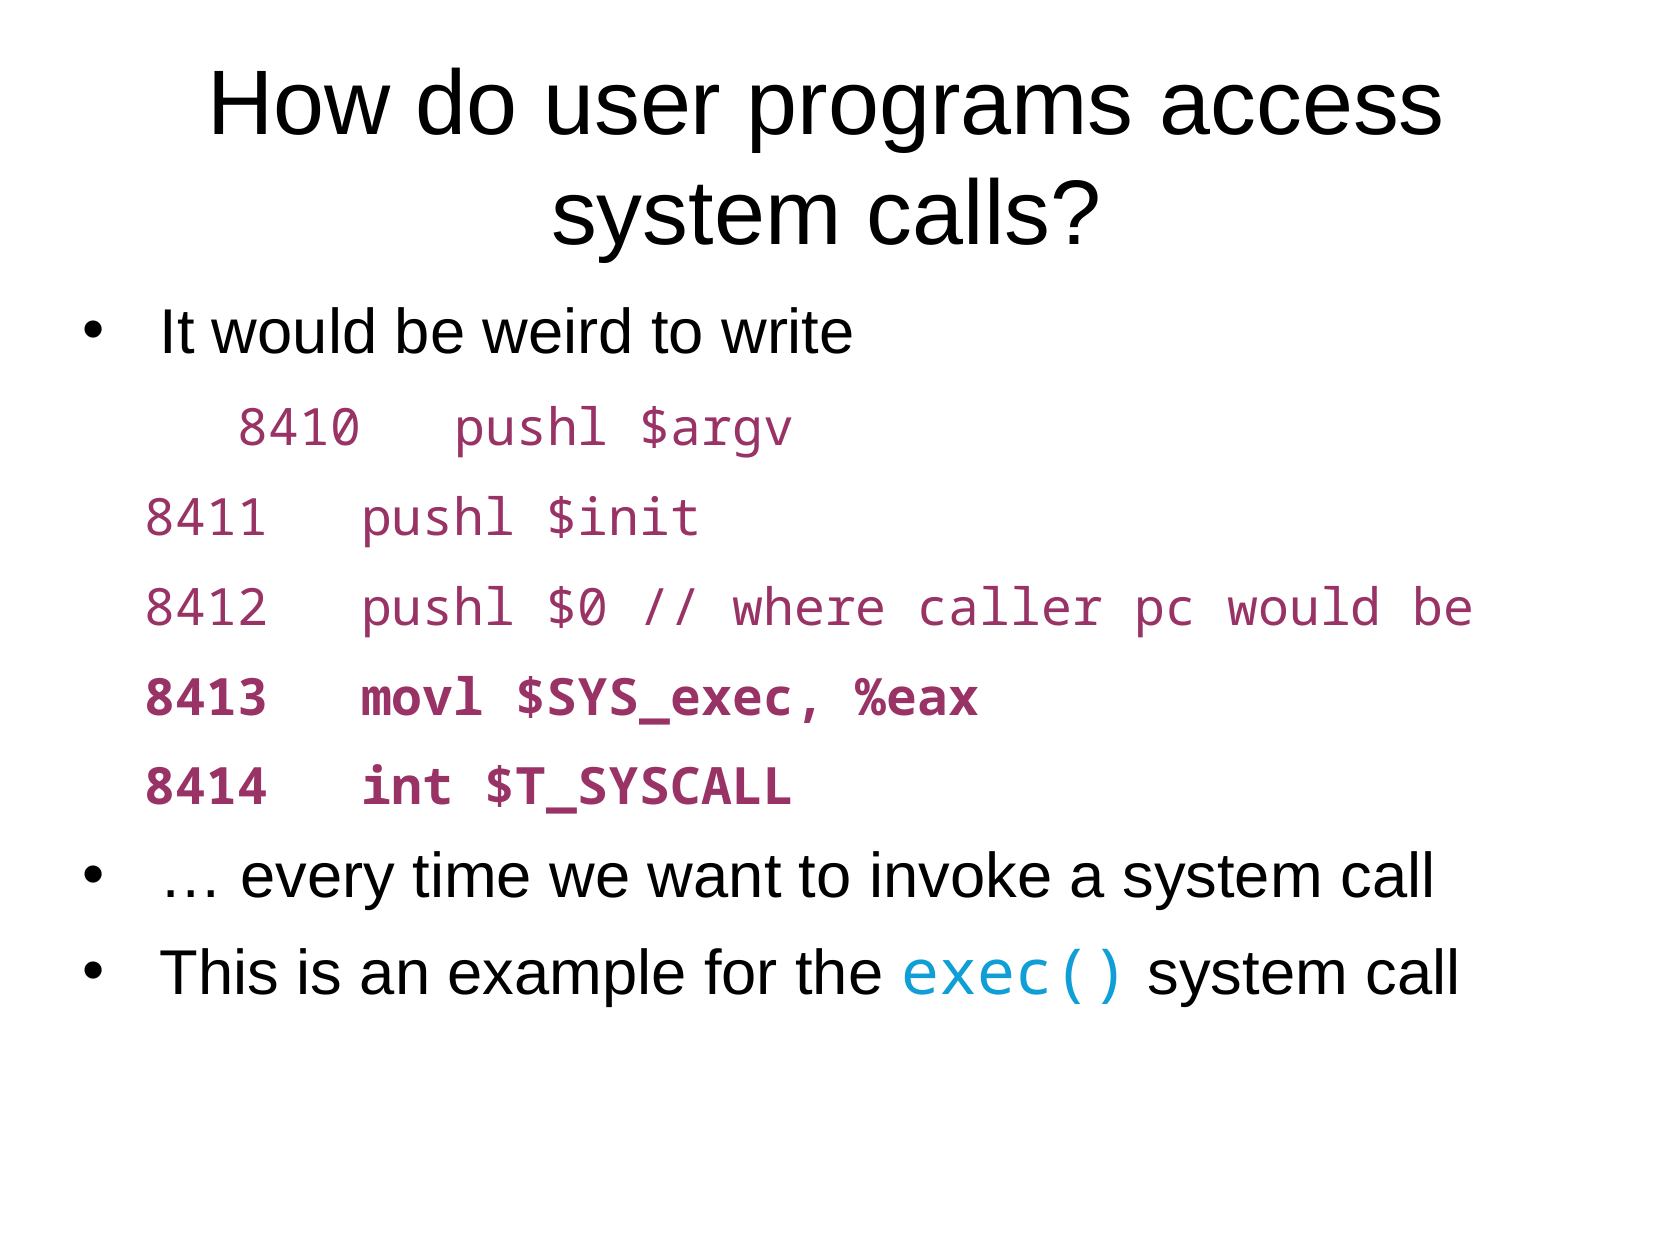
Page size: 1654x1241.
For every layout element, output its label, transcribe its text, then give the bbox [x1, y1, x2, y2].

list It would be weird to write 8410 pushl $argv 8411 pushl $init 8412 pushl $0 // where caller pc would be 8413 movl $SYS_exec, %eax 8414 int $T_SYSCALL … every time we want to invoke a system call This is an example for the exec() system call [82, 290, 1571, 1010]
title How do user programs access system calls? [82, 49, 1571, 257]
